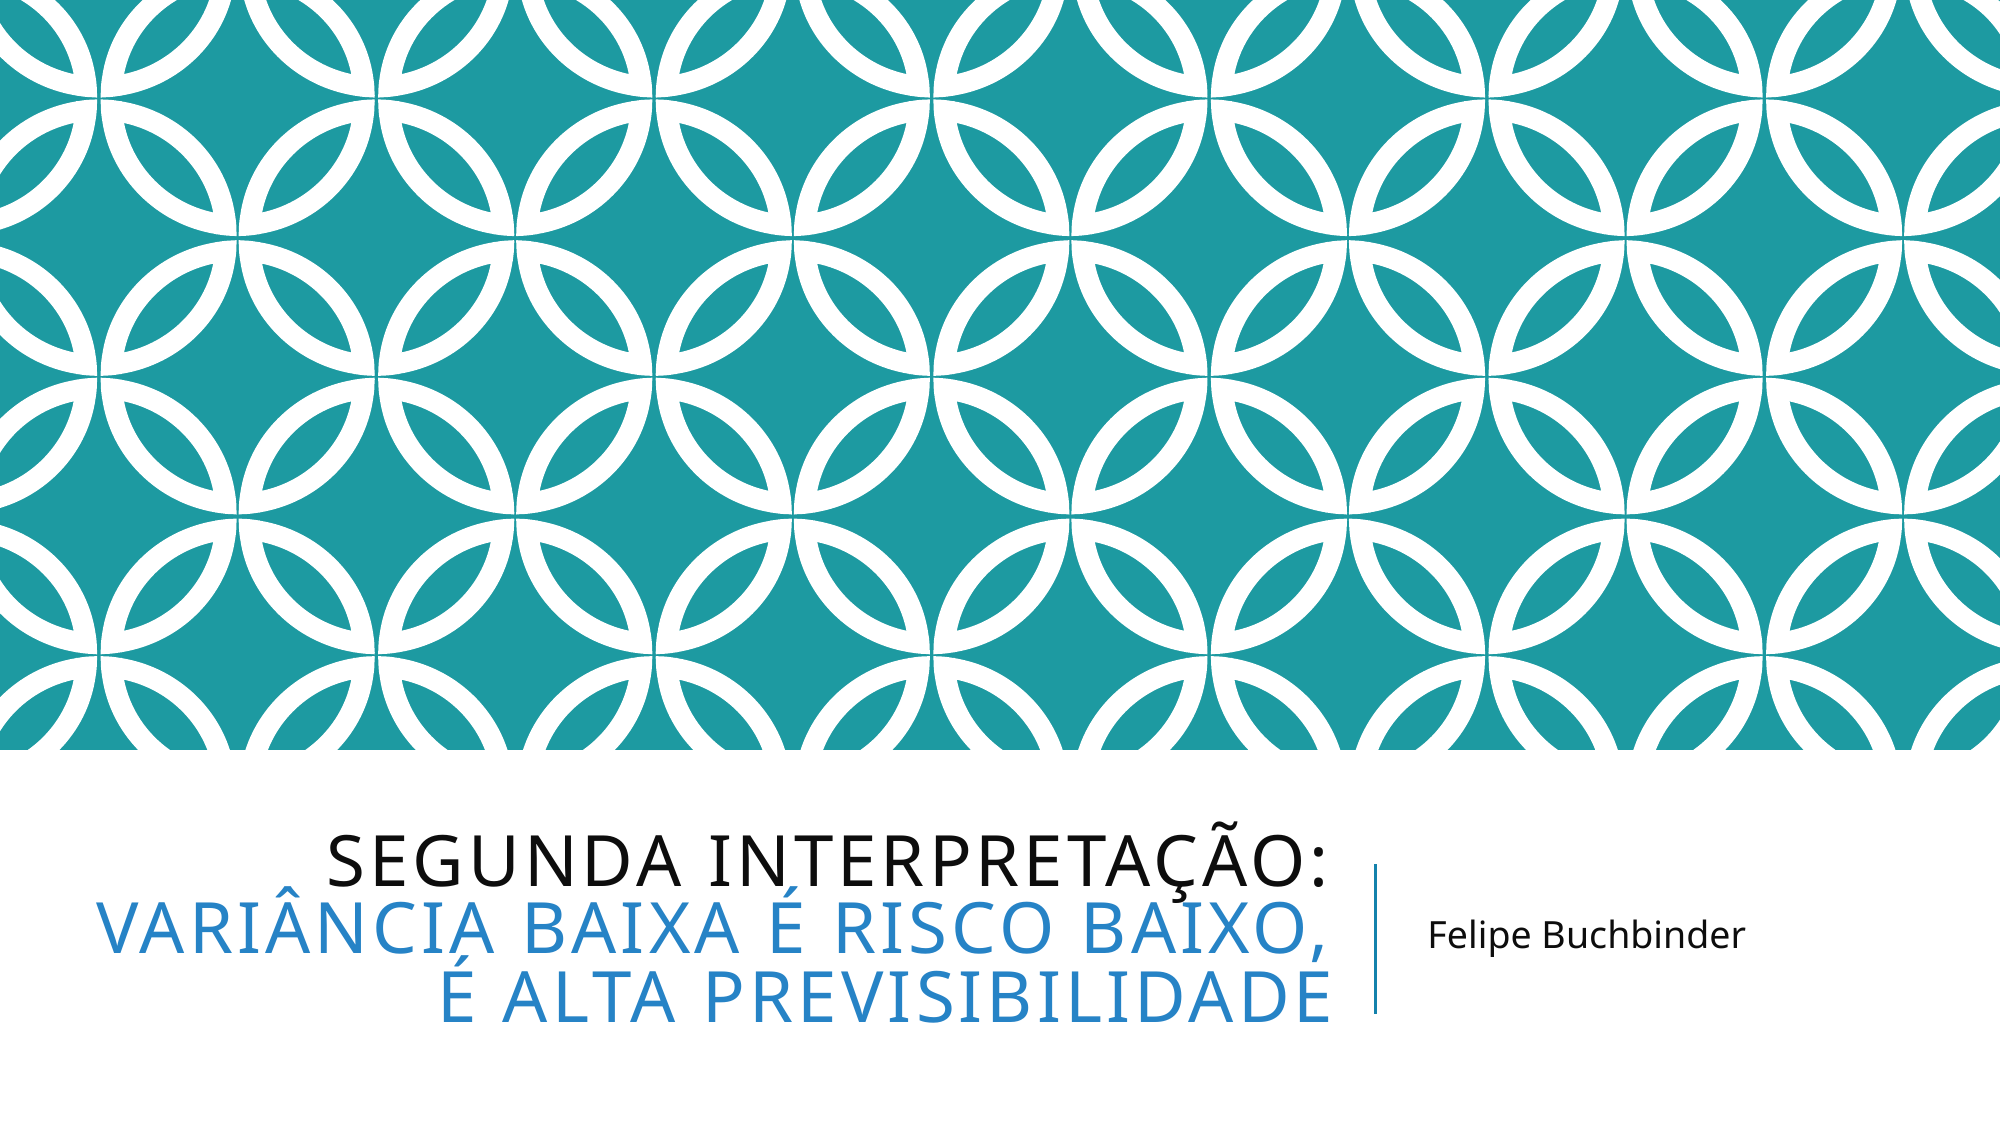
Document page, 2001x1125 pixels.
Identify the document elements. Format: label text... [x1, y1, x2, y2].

list Felipe Buchbinder [1412, 813, 1938, 1054]
title Segunda interpretação: variância baixa é risco baixo, é alta previsibilidade [75, 813, 1350, 1054]
